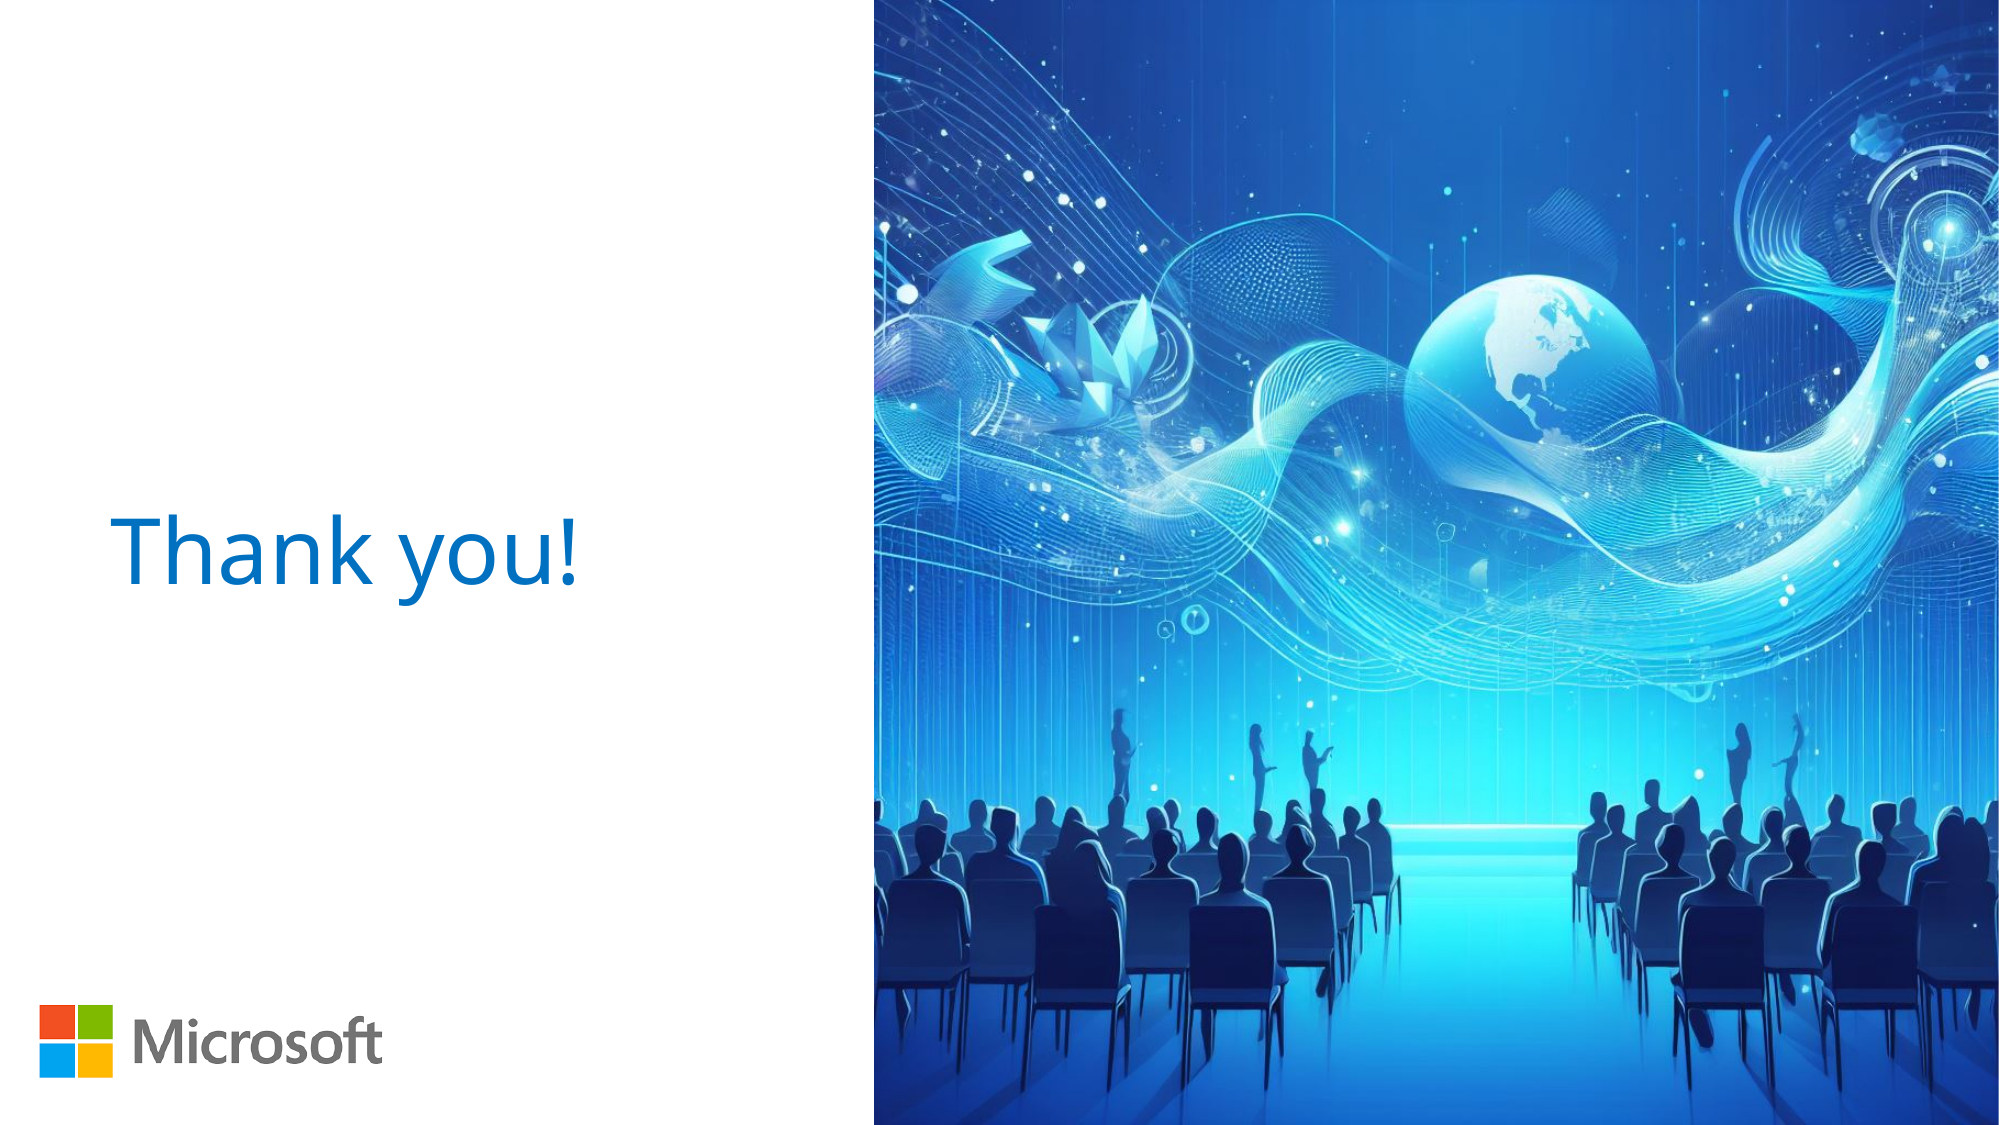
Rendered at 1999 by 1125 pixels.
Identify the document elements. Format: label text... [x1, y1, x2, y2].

text_box Thank you! [95, 497, 874, 580]
picture [874, 0, 1999, 1125]
picture [39, 983, 385, 1097]
